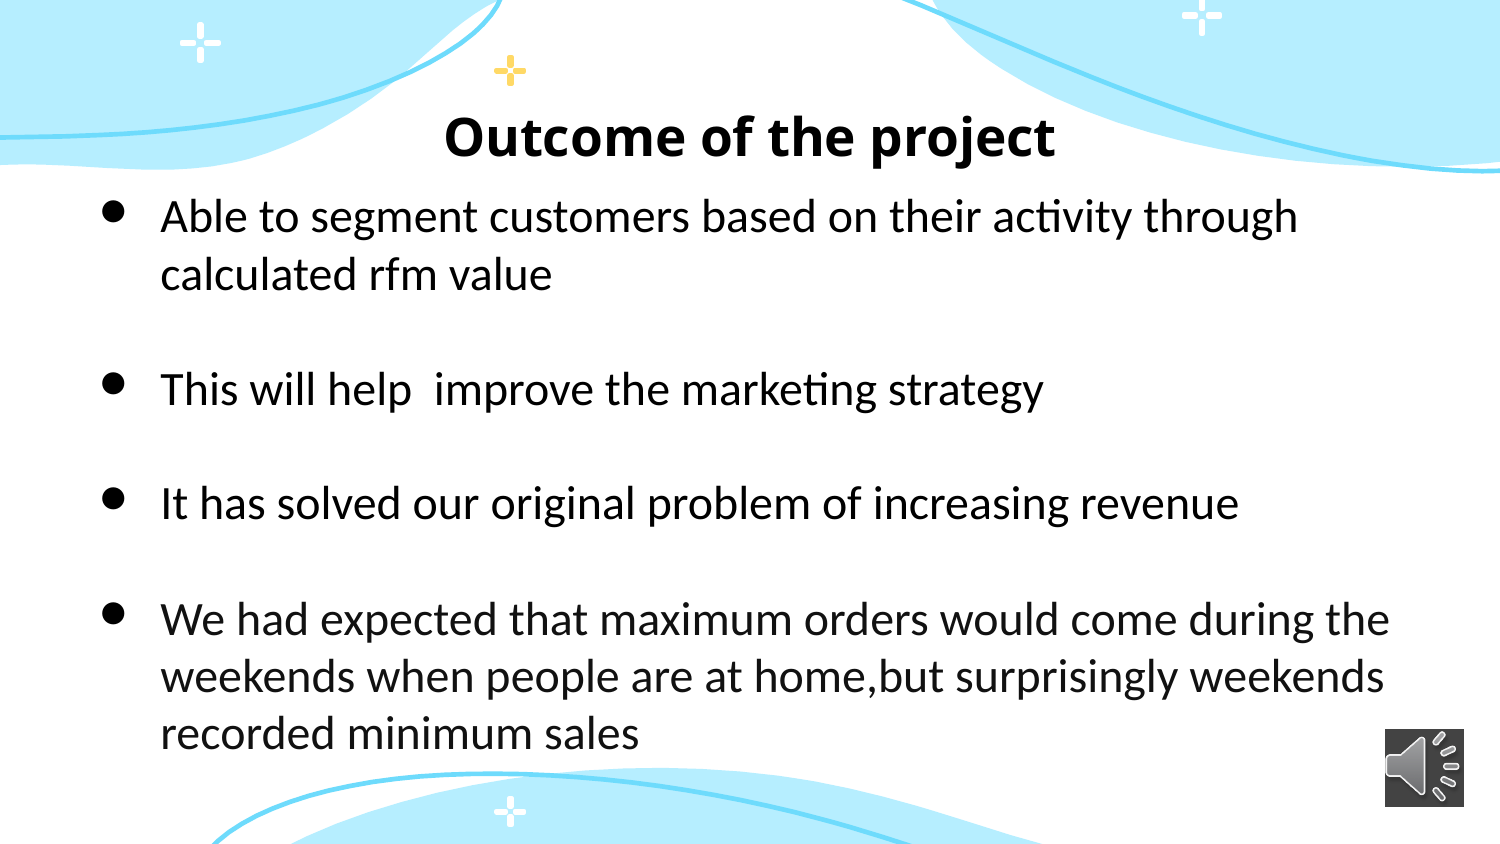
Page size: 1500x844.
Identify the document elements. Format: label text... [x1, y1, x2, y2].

text_box Able to segment customers based on their activity through calculated rfm value This will help improve the marketing strategy It has solved our original problem of increasing revenue We had expected that maximum orders would come during the weekends when people are at home,but surprisingly weekends recorded minimum sales [70, 169, 1487, 844]
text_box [496, 797, 525, 826]
picture [1384, 728, 1465, 809]
title Outcome of the project [118, 88, 1382, 169]
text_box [181, 24, 219, 62]
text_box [496, 56, 525, 85]
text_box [1183, 0, 1221, 34]
